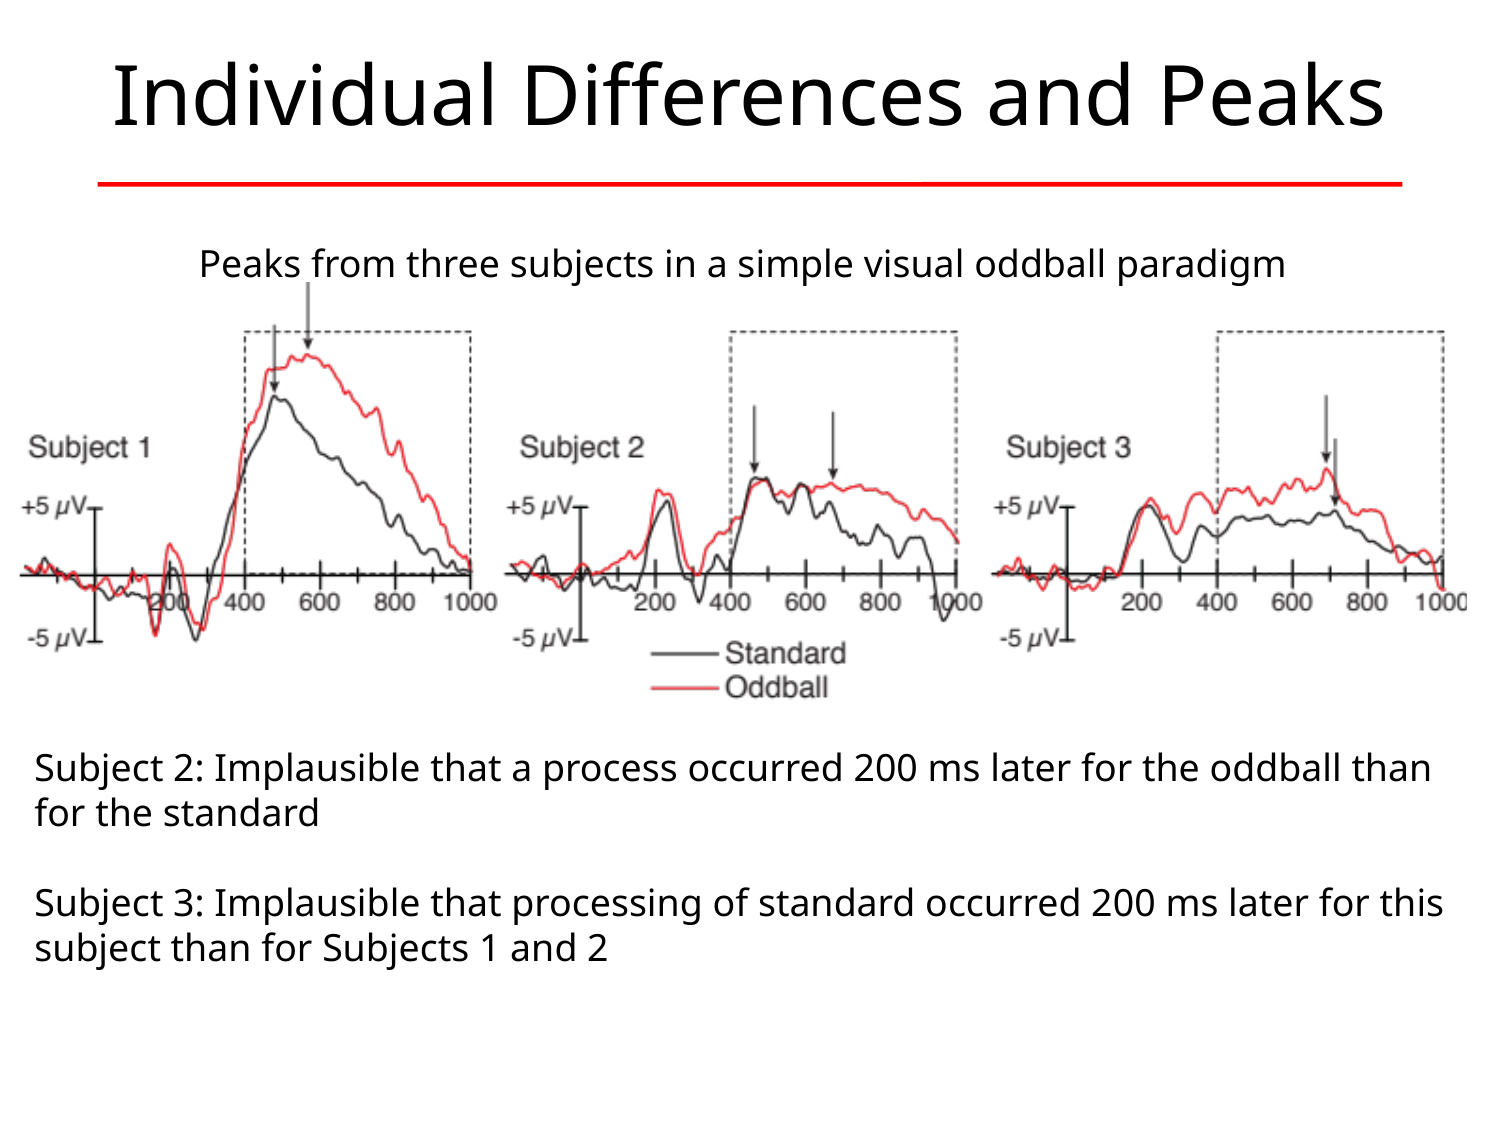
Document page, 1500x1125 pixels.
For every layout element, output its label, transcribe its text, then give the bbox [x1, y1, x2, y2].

text_box Subject 2: Implausible that a process occurred 200 ms later for the oddball than for the standard Subject 3: Implausible that processing of standard occurred 200 ms later for this subject than for Subjects 1 and 2 [19, 736, 1467, 977]
title Individual Differences and Peaks [74, 0, 1426, 187]
picture [19, 281, 1468, 709]
text_box Peaks from three subjects in a simple visual oddball paradigm [19, 233, 1467, 281]
